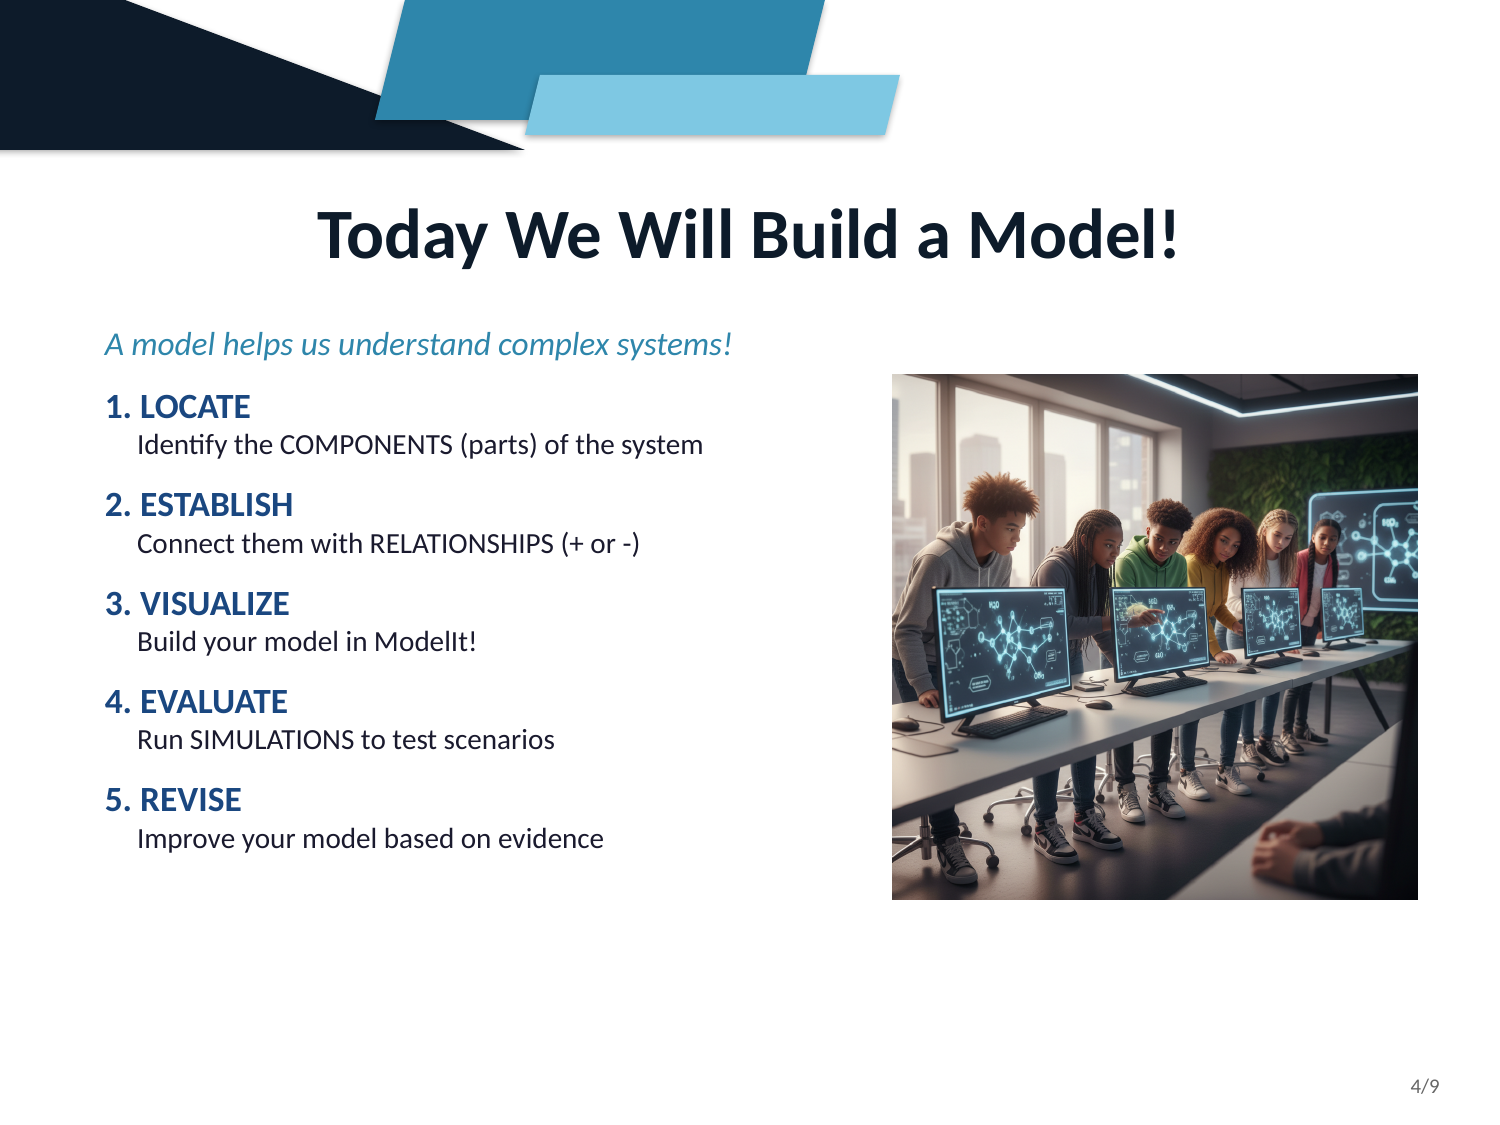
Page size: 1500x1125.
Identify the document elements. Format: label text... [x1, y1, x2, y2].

text_box [0, 0, 526, 151]
picture [892, 374, 1418, 901]
text_box Today We Will Build a Model! [302, 179, 1198, 280]
text_box [374, 0, 826, 121]
text_box A model helps us understand complex systems! 1. LOCATE Identify the COMPONENTS (parts) of the system 2. ESTABLISH Connect them with RELATIONSHIPS (+ or -) 3. VISUALIZE Build your model in ModelIt! 4. EVALUATE Run SIMULATIONS to test scenarios 5. REVISE Improve your model based on evidence [89, 314, 870, 862]
text_box [524, 74, 901, 136]
text_box 4/9 [1395, 1065, 1455, 1105]
